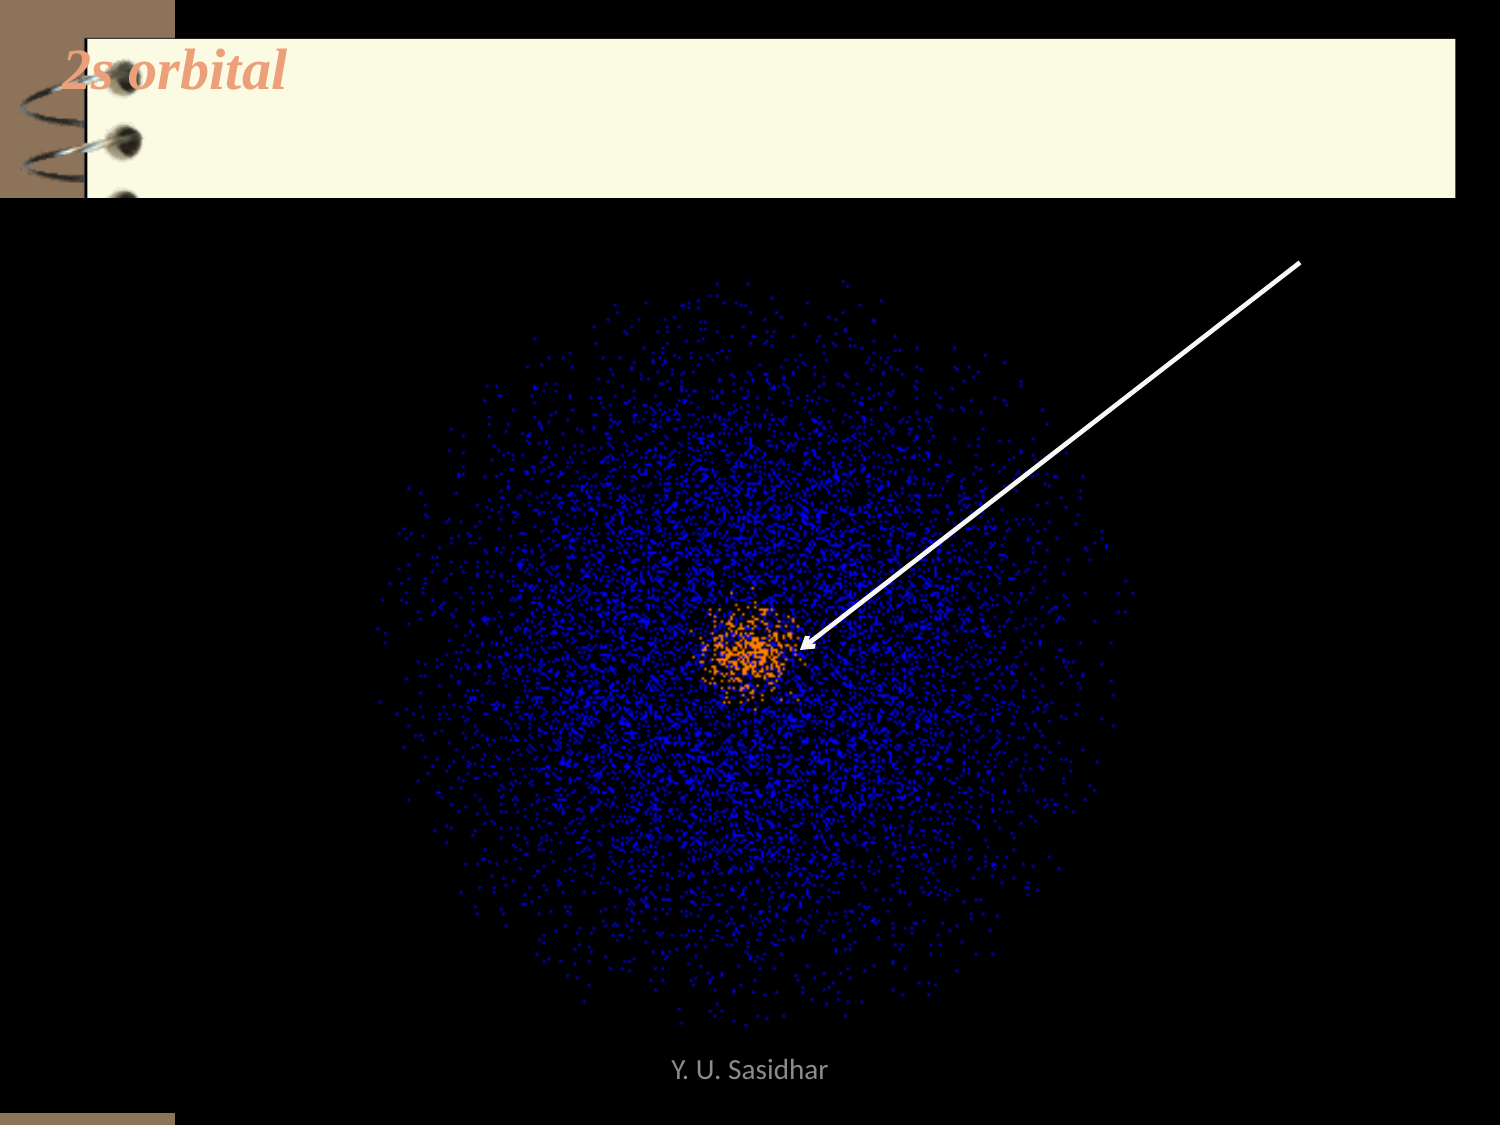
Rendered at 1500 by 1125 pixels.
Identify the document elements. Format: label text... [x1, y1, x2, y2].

text_box 2s orbital [47, 23, 303, 109]
picture [0, 0, 1500, 1125]
